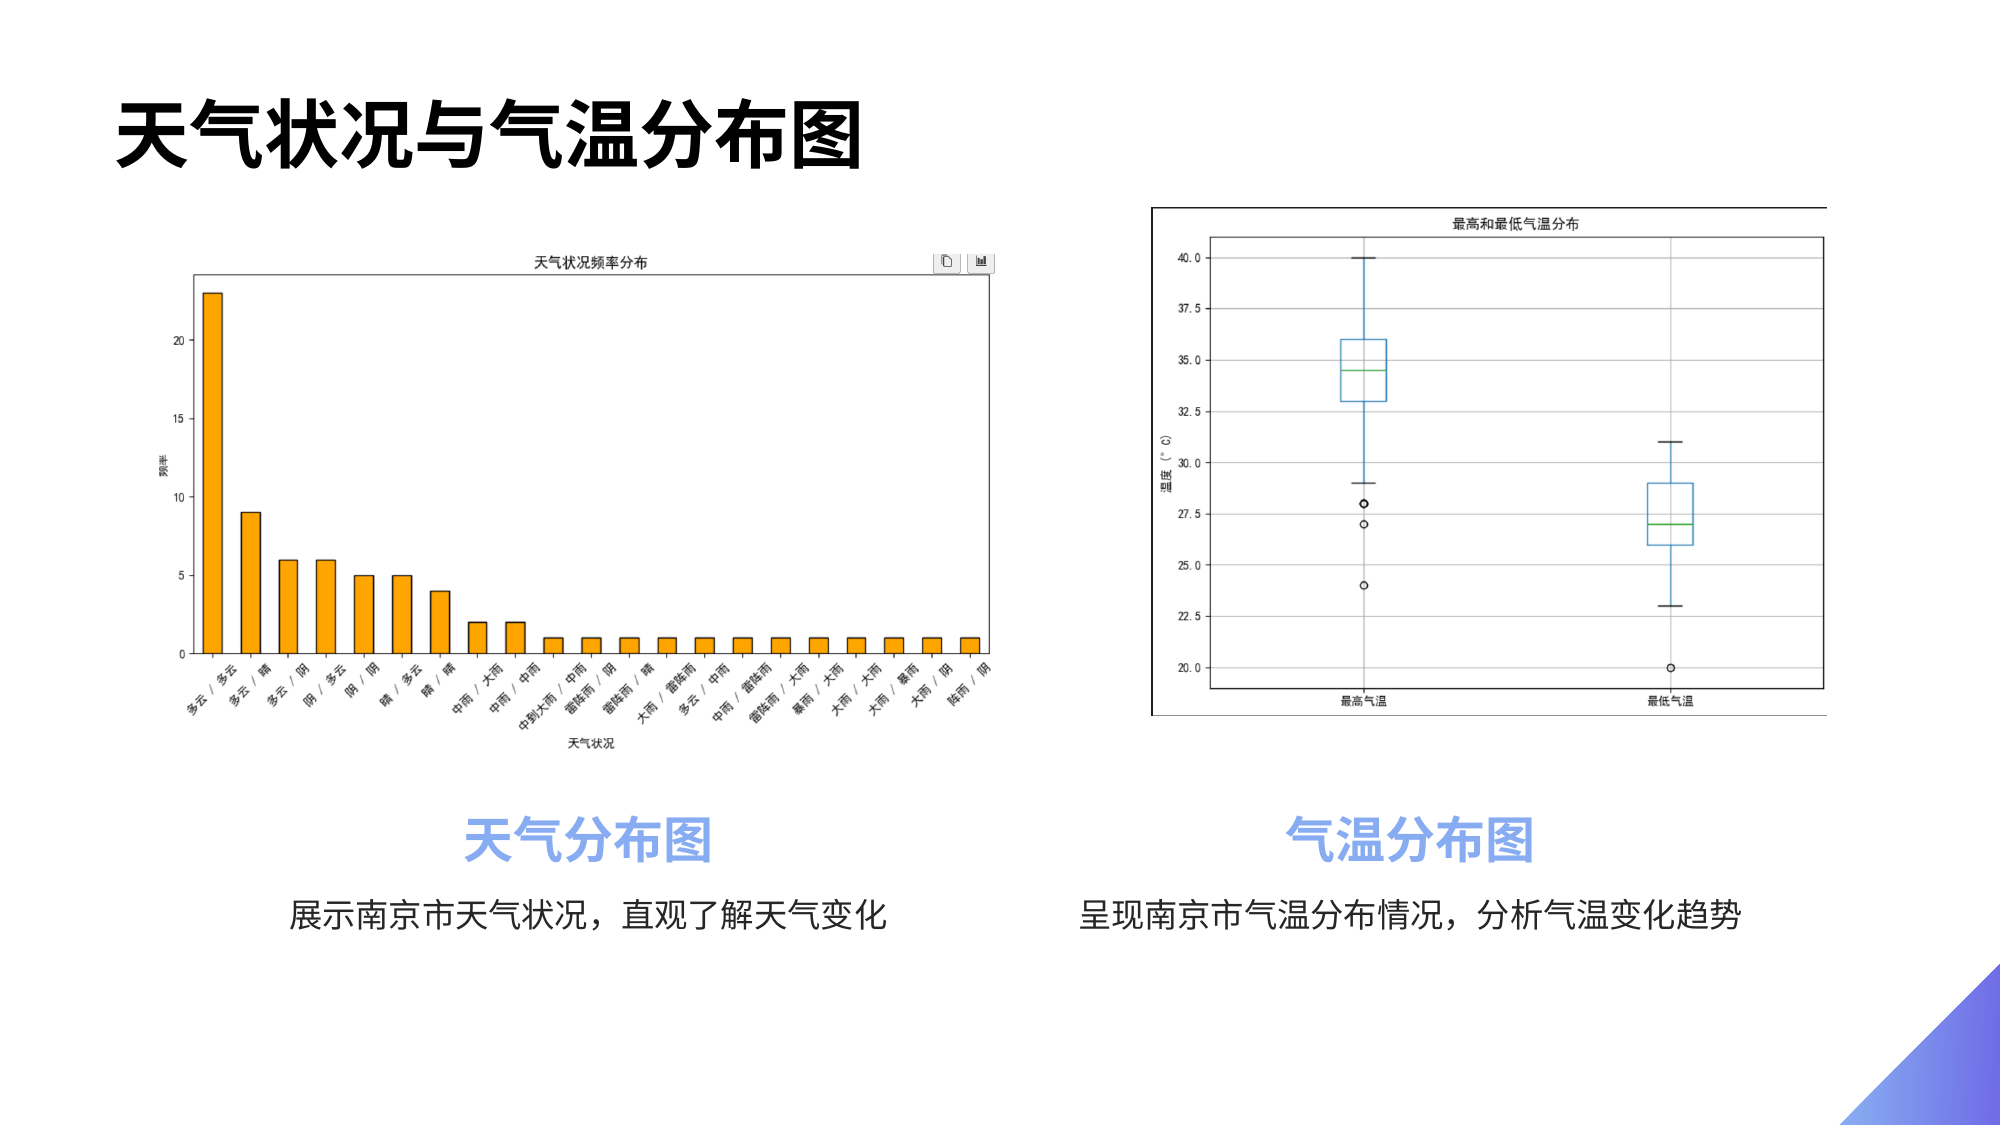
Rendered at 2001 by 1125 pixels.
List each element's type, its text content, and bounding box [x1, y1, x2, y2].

picture [1151, 207, 1827, 716]
title 天气状况与气温分布图 [114, 59, 1886, 178]
picture [159, 254, 1000, 756]
text_box 展示南京市天气状况，直观了解天气变化 [247, 874, 930, 1056]
text_box 呈现南京市气温分布情况，分析气温变化趋势 [1069, 874, 1752, 1056]
text_box 天气分布图 [247, 792, 930, 869]
text_box 气温分布图 [1069, 792, 1752, 869]
